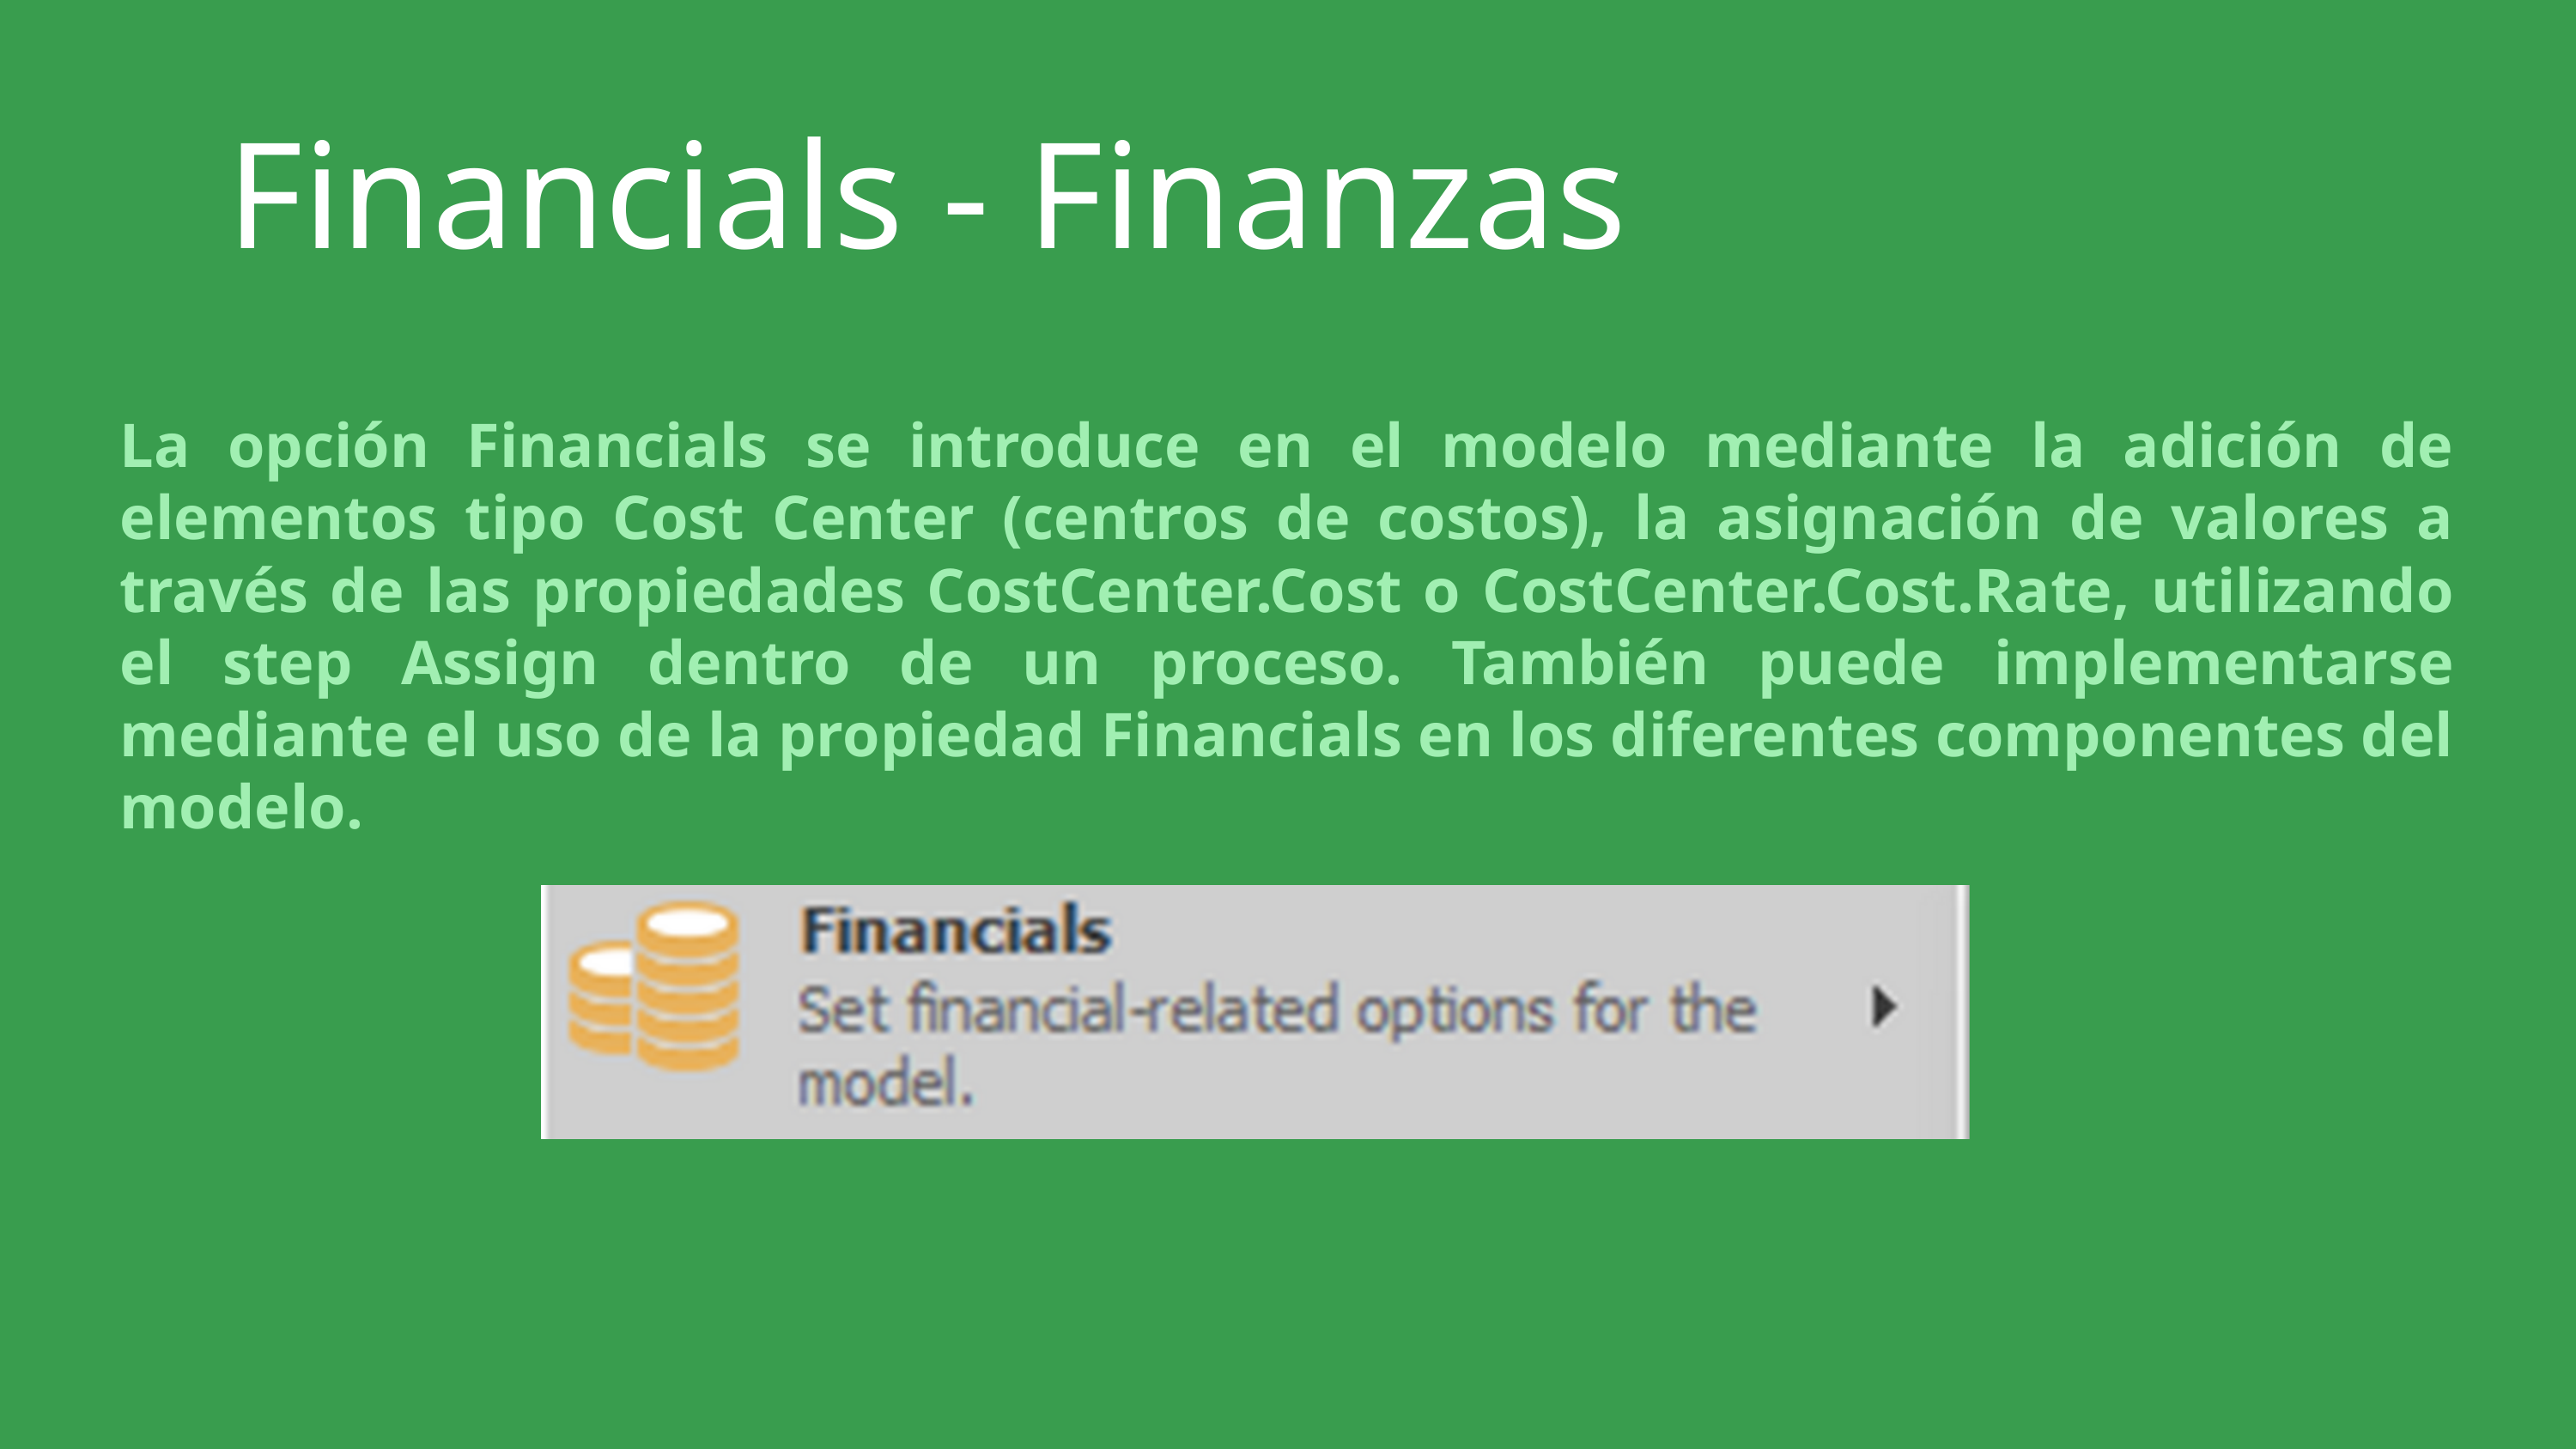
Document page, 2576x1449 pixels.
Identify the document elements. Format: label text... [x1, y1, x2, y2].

text_box [541, 885, 1970, 1139]
text_box La opción Financials se introduce en el modelo mediante la adición de elementos tipo Cost Center (centros de costos), la asignación de valores a través de las propiedades CostCenter.Cost o CostCenter.Cost.Rate, utilizando el step Assign dentro de un proceso. También puede implementarse mediante el uso de la propiedad Financials en los diferentes componentes del modelo. [119, 407, 2457, 841]
text_box Financials - Finanzas [144, 101, 1710, 278]
